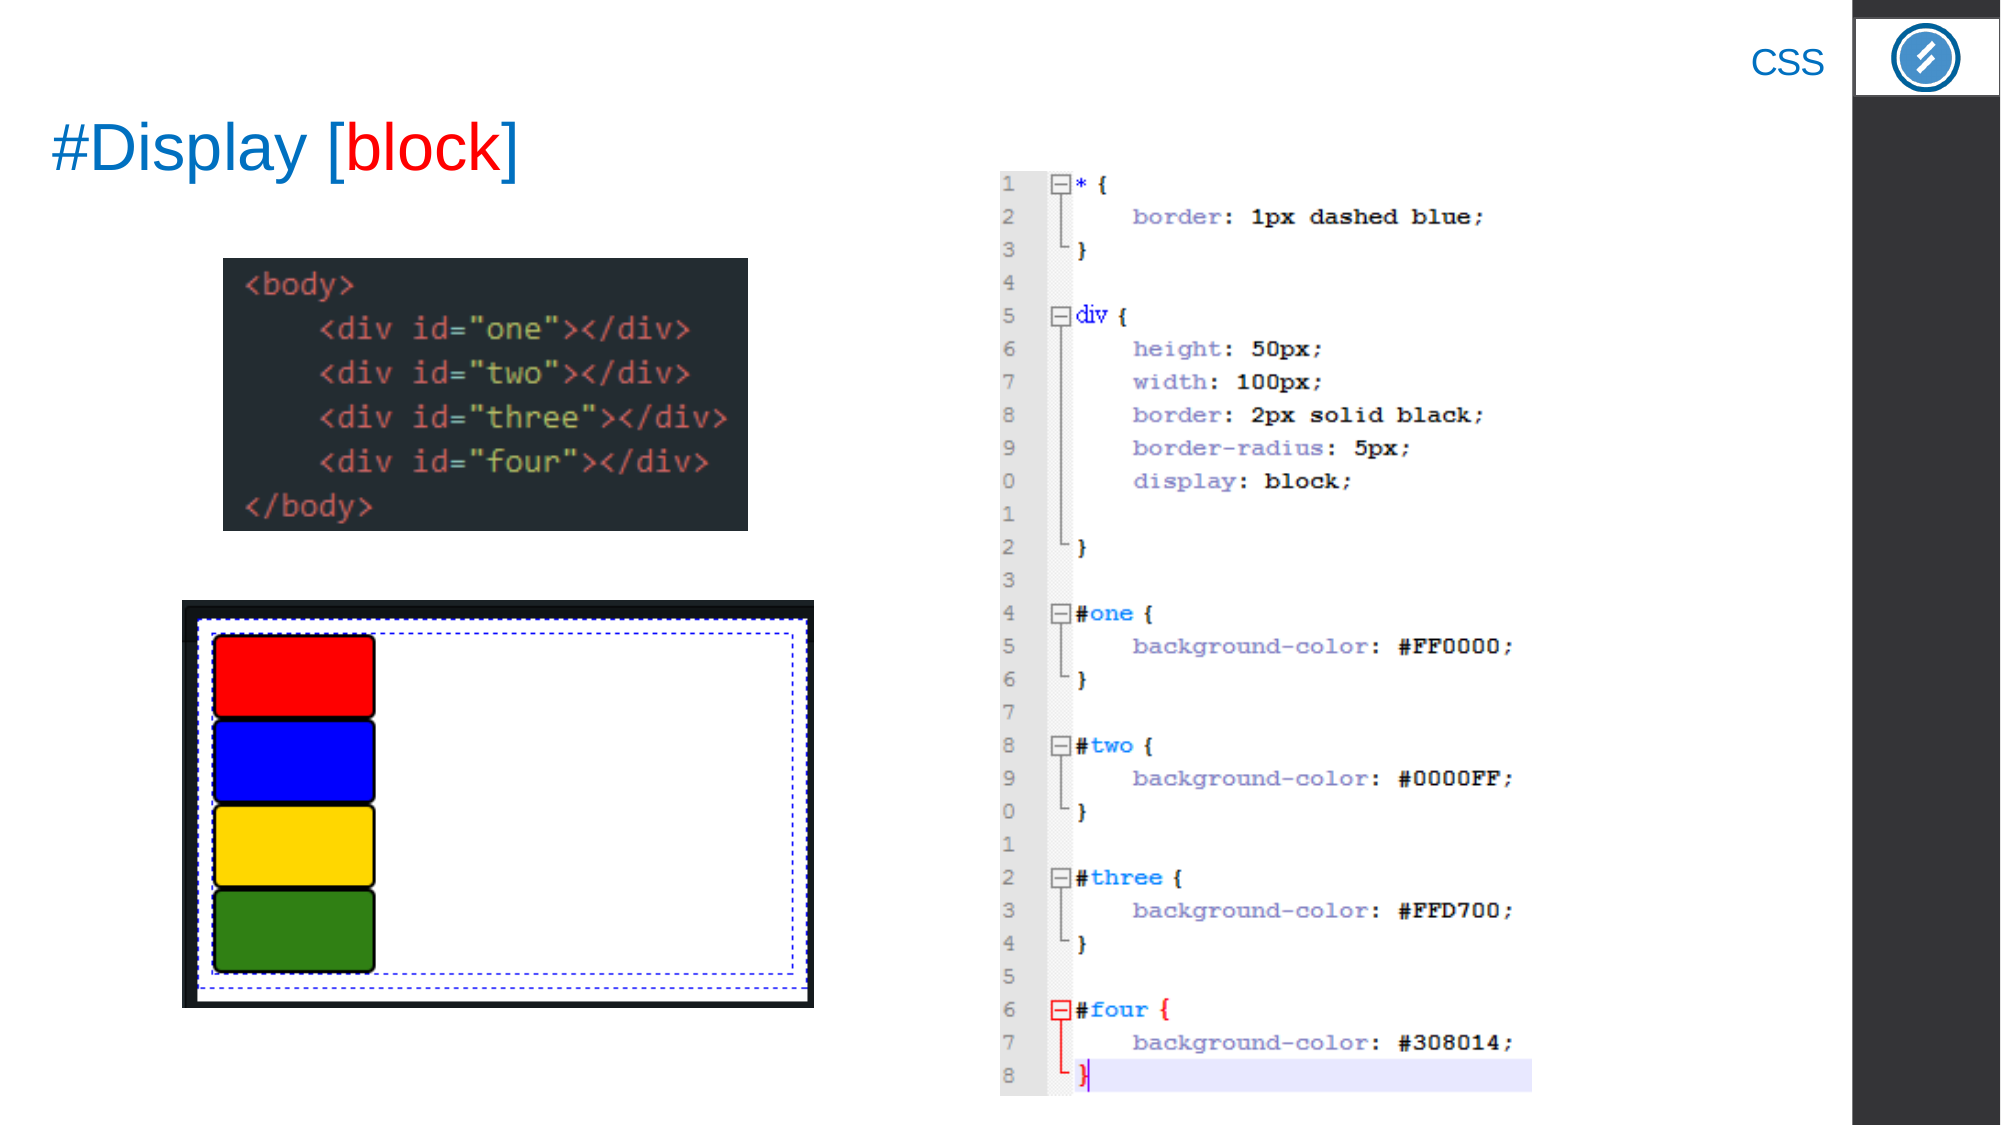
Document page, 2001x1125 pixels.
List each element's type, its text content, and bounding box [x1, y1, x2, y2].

text_box [1853, 17, 2000, 97]
picture [1890, 23, 1963, 93]
picture [223, 258, 748, 532]
title CSS [1248, 29, 1841, 91]
picture [182, 600, 814, 1008]
picture [999, 171, 1532, 1096]
text_box #Display [block] [37, 95, 535, 191]
